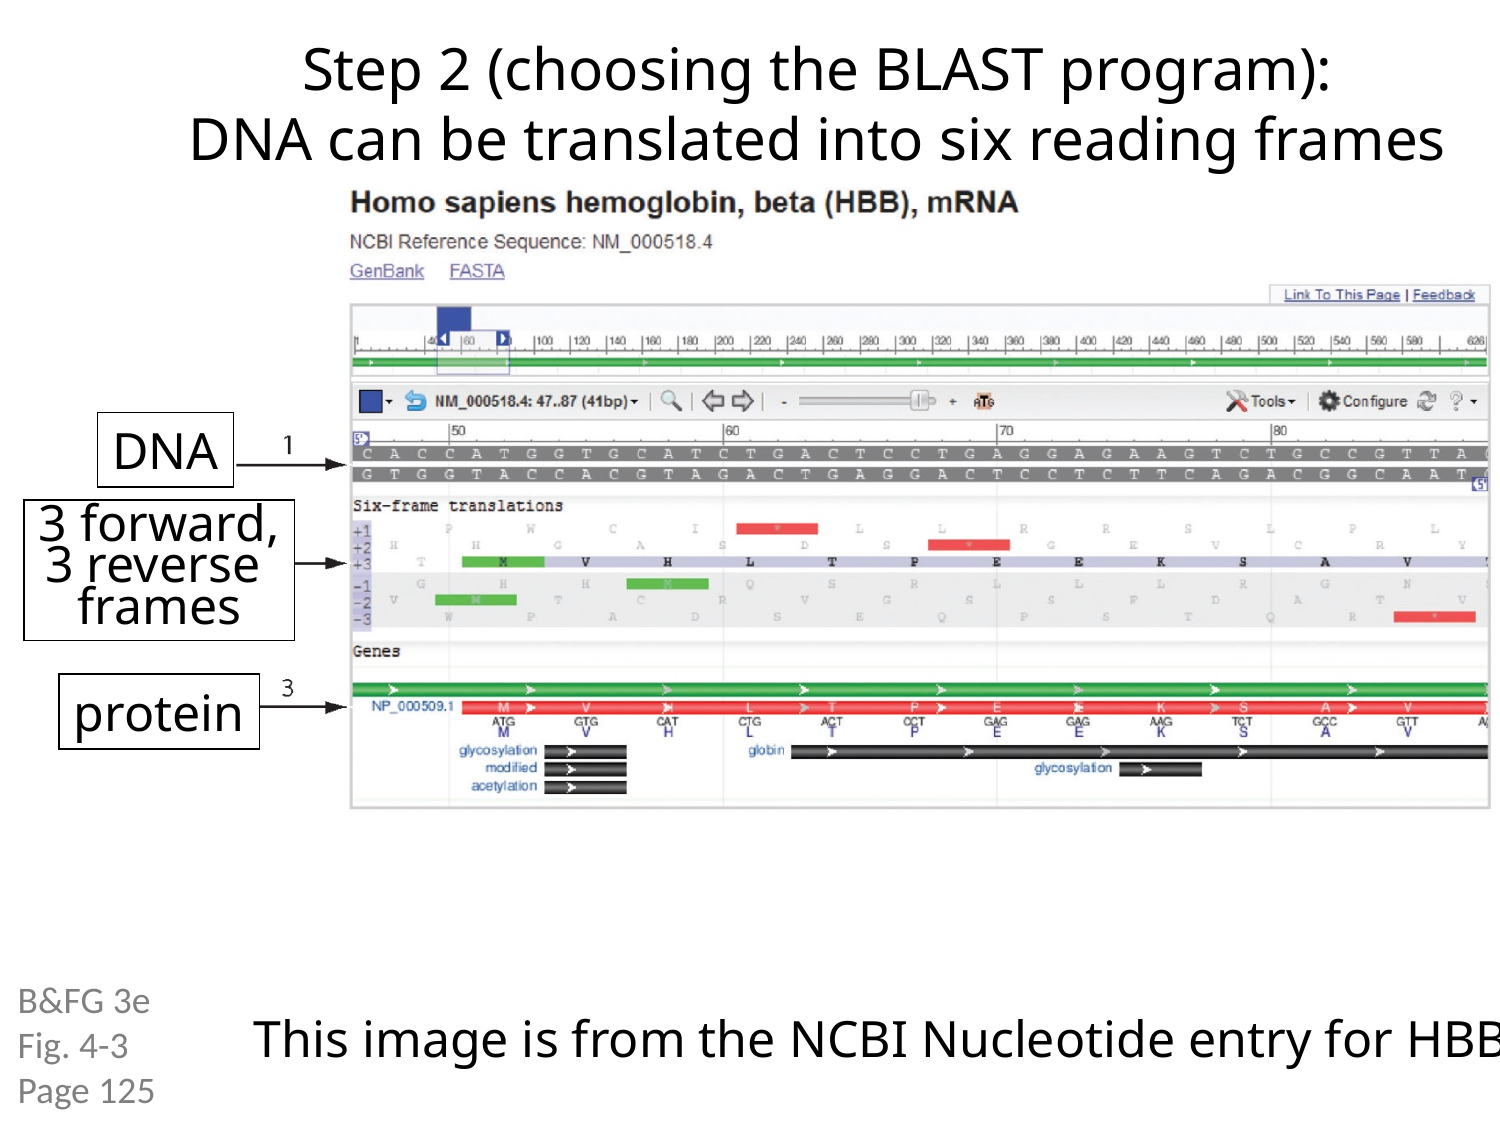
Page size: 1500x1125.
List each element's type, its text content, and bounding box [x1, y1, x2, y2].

text_box 3 forward, 3 reverse frames [24, 500, 236, 641]
picture [236, 187, 1498, 823]
text_box DNA [97, 412, 234, 488]
text_box Step 2 (choosing the BLAST program): DNA can be translated into six reading frames [174, 24, 1461, 180]
text_box protein [59, 674, 236, 749]
text_box B&FG 3e Fig. 4-3 Page 125 [2, 968, 171, 1119]
text_box This image is from the NCBI Nucleotide entry for HBB [238, 999, 1500, 1075]
